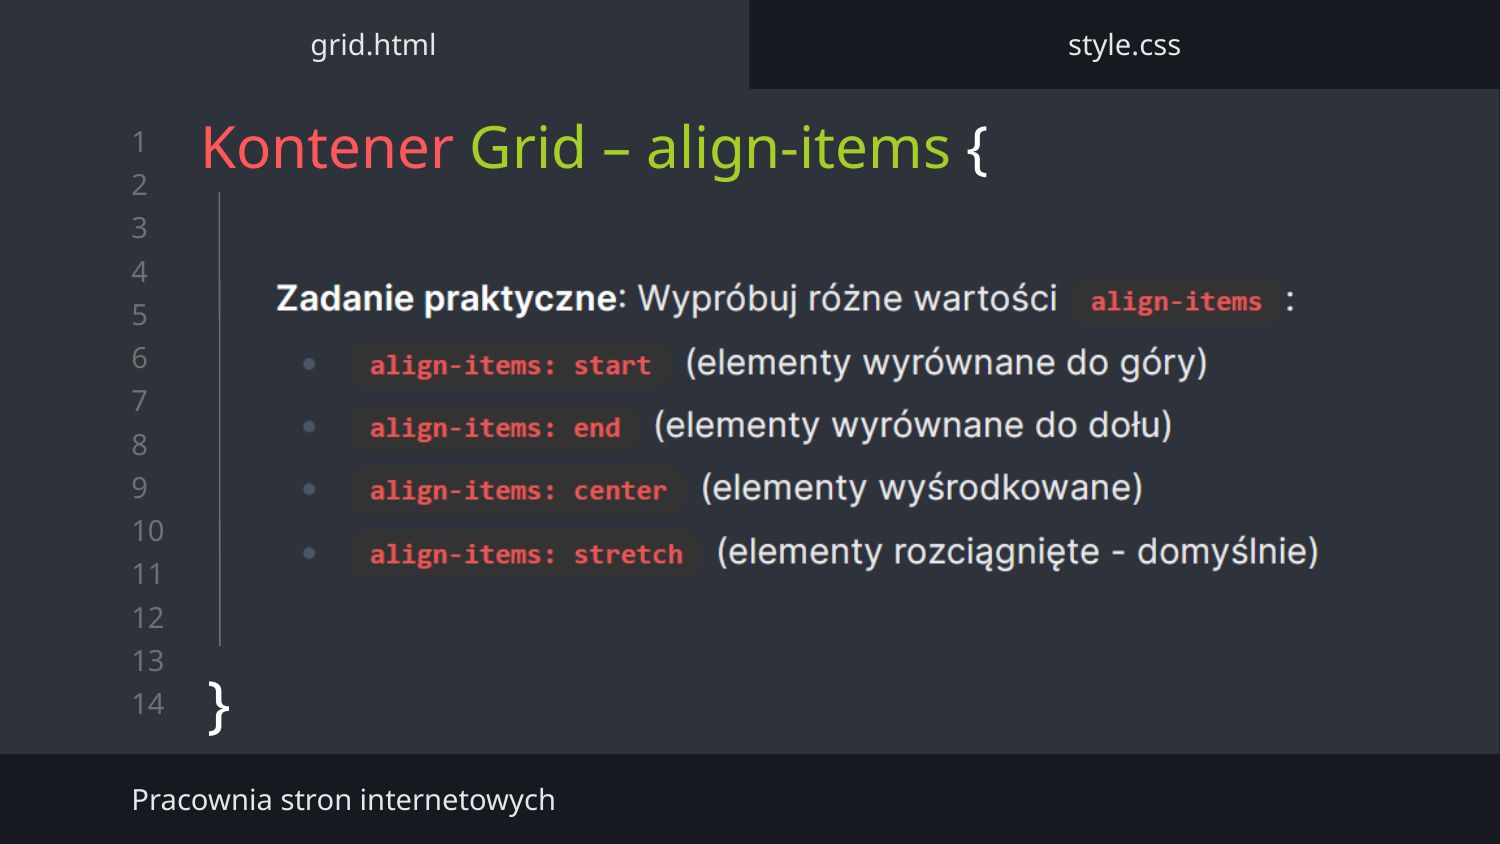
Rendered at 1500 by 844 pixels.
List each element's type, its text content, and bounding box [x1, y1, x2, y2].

picture [265, 265, 1428, 591]
subtitle style.css [750, 15, 1500, 74]
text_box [177, 191, 261, 754]
subtitle grid.html [0, 15, 749, 74]
subtitle Pracownia stron internetowych [116, 770, 915, 829]
title Kontener Grid – align-items { [185, 101, 1447, 189]
